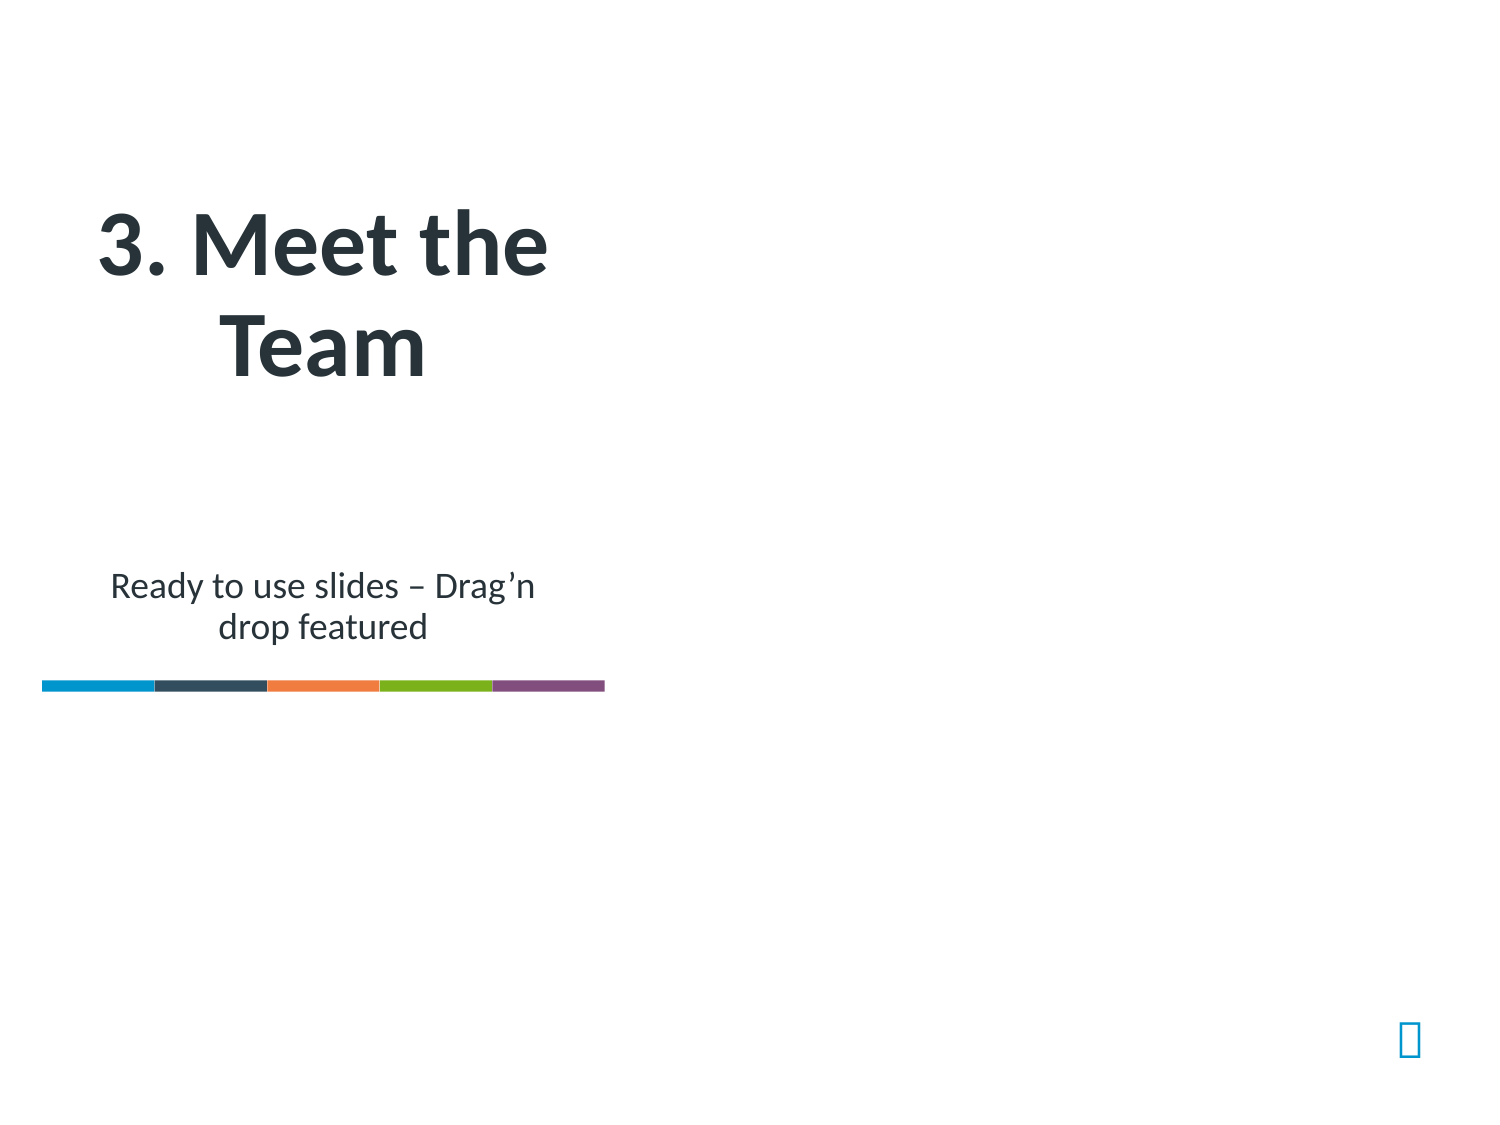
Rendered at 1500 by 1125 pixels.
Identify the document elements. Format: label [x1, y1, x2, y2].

picture [0, 0, 1500, 1125]
text_box [42, 680, 605, 692]
